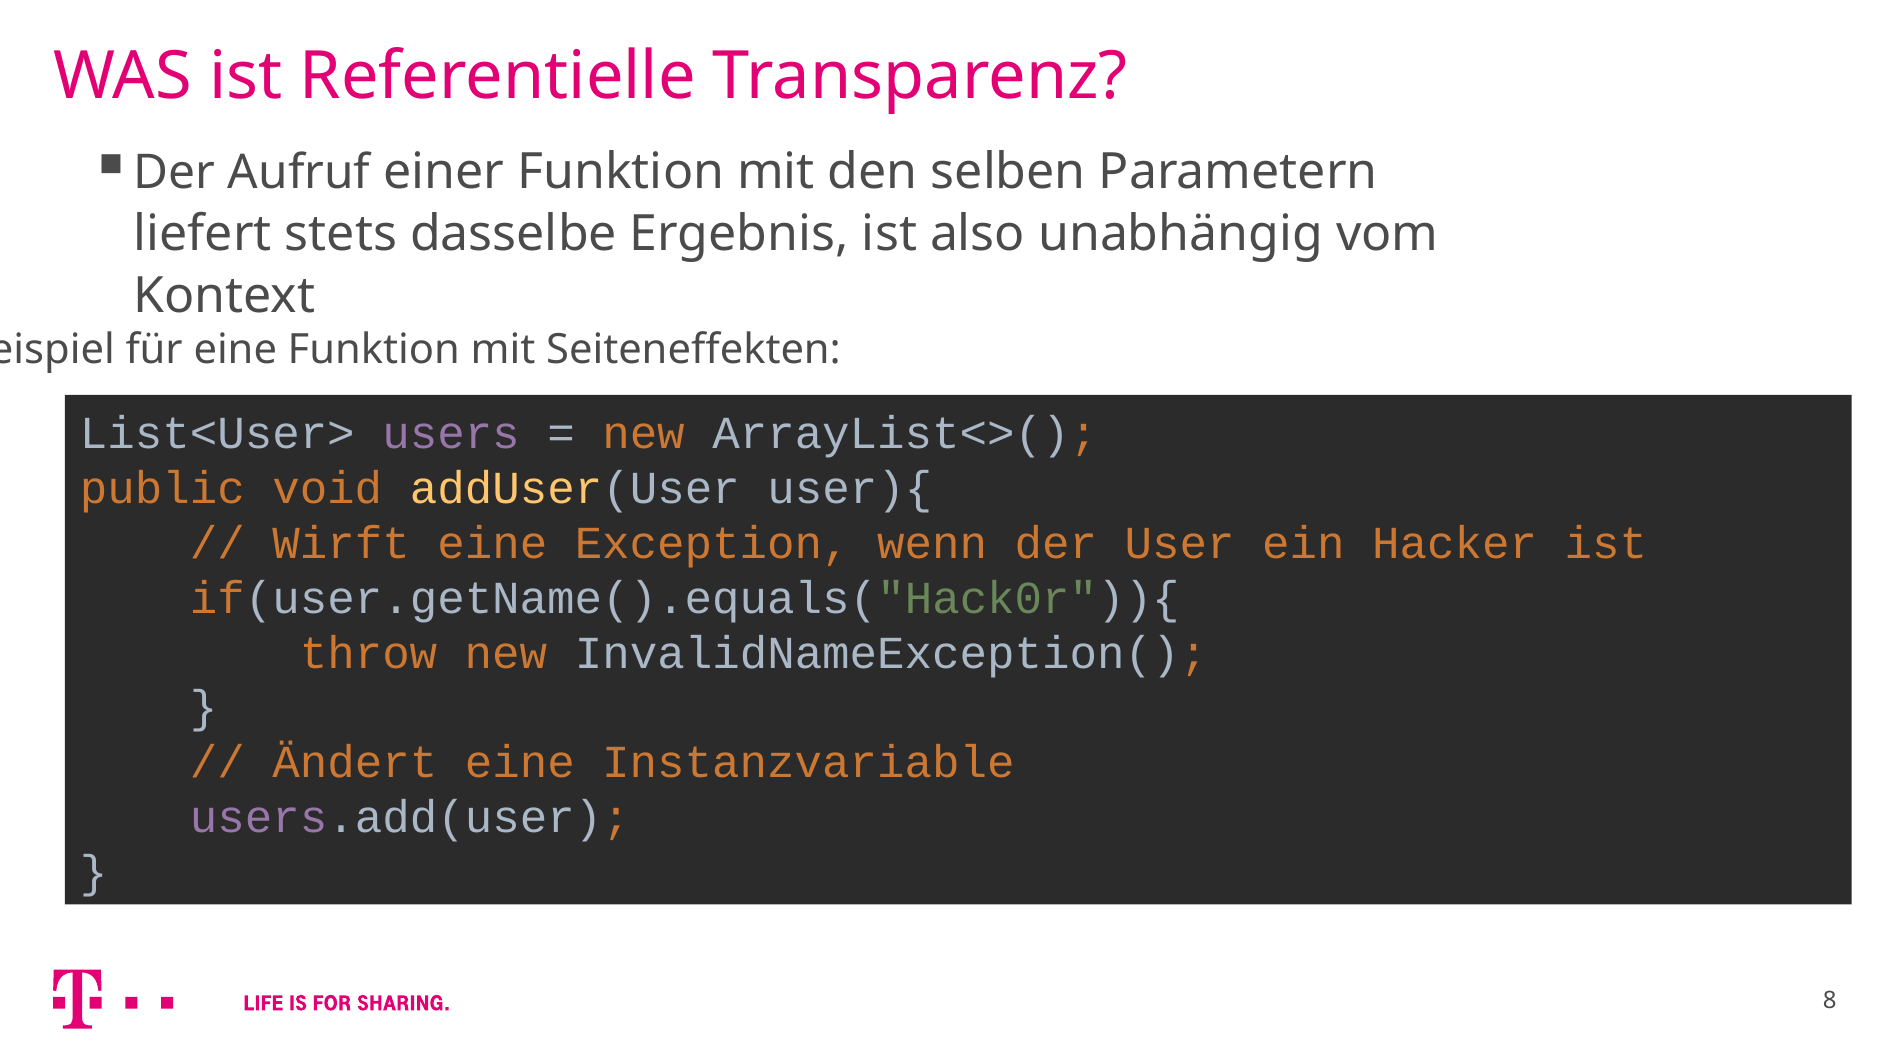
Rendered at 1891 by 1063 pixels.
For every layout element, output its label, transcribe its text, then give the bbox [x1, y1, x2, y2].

slide_number 8 [1776, 978, 1837, 1024]
text_box Beispiel für eine Funktion mit Seiteneffekten: [0, 313, 854, 378]
text_box Der Aufruf einer Funktion mit den selben Parametern liefert stets dasselbe Ergebnis, ist also unabhängig vom Kontext [38, 123, 1489, 378]
text_box List<User> users = new ArrayList<>(); public void addUser(User user){ // Wirft eine Exception, wenn der User ein Hacker ist if(user.getName().equals("Hack0r")){ throw new InvalidNameException(); } // Ändert eine Instanzvariable users.add(user); } [64, 394, 1852, 905]
title WAS ist Referentielle Transparenz? [52, 41, 1837, 125]
